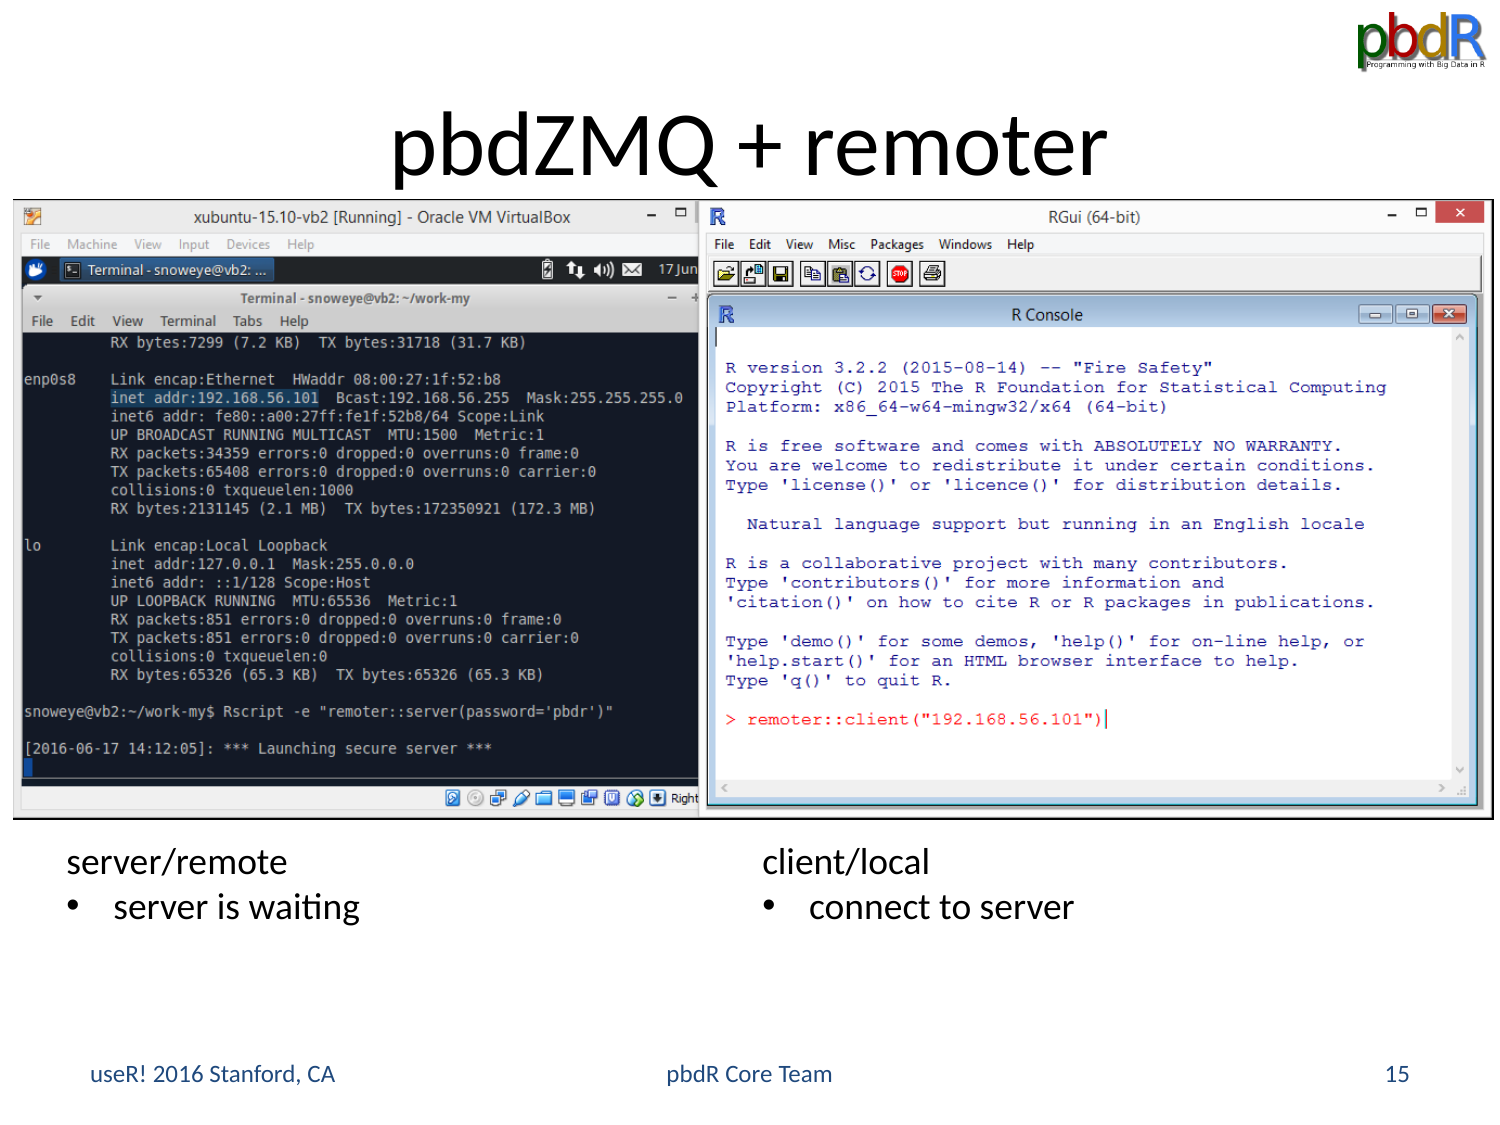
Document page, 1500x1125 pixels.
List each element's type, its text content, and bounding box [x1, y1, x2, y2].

text_box client/local connect to server [747, 829, 1091, 980]
text_box server/remote server is waiting [51, 829, 376, 935]
slide_number 15 [1074, 1042, 1425, 1103]
title pbdZMQ + remoter [75, 45, 1425, 198]
footer pbdR Core Team [512, 1042, 988, 1103]
picture [1358, 12, 1488, 73]
picture [13, 199, 1494, 820]
slide_number useR! 2016 Stanford, CA [75, 1042, 425, 1103]
